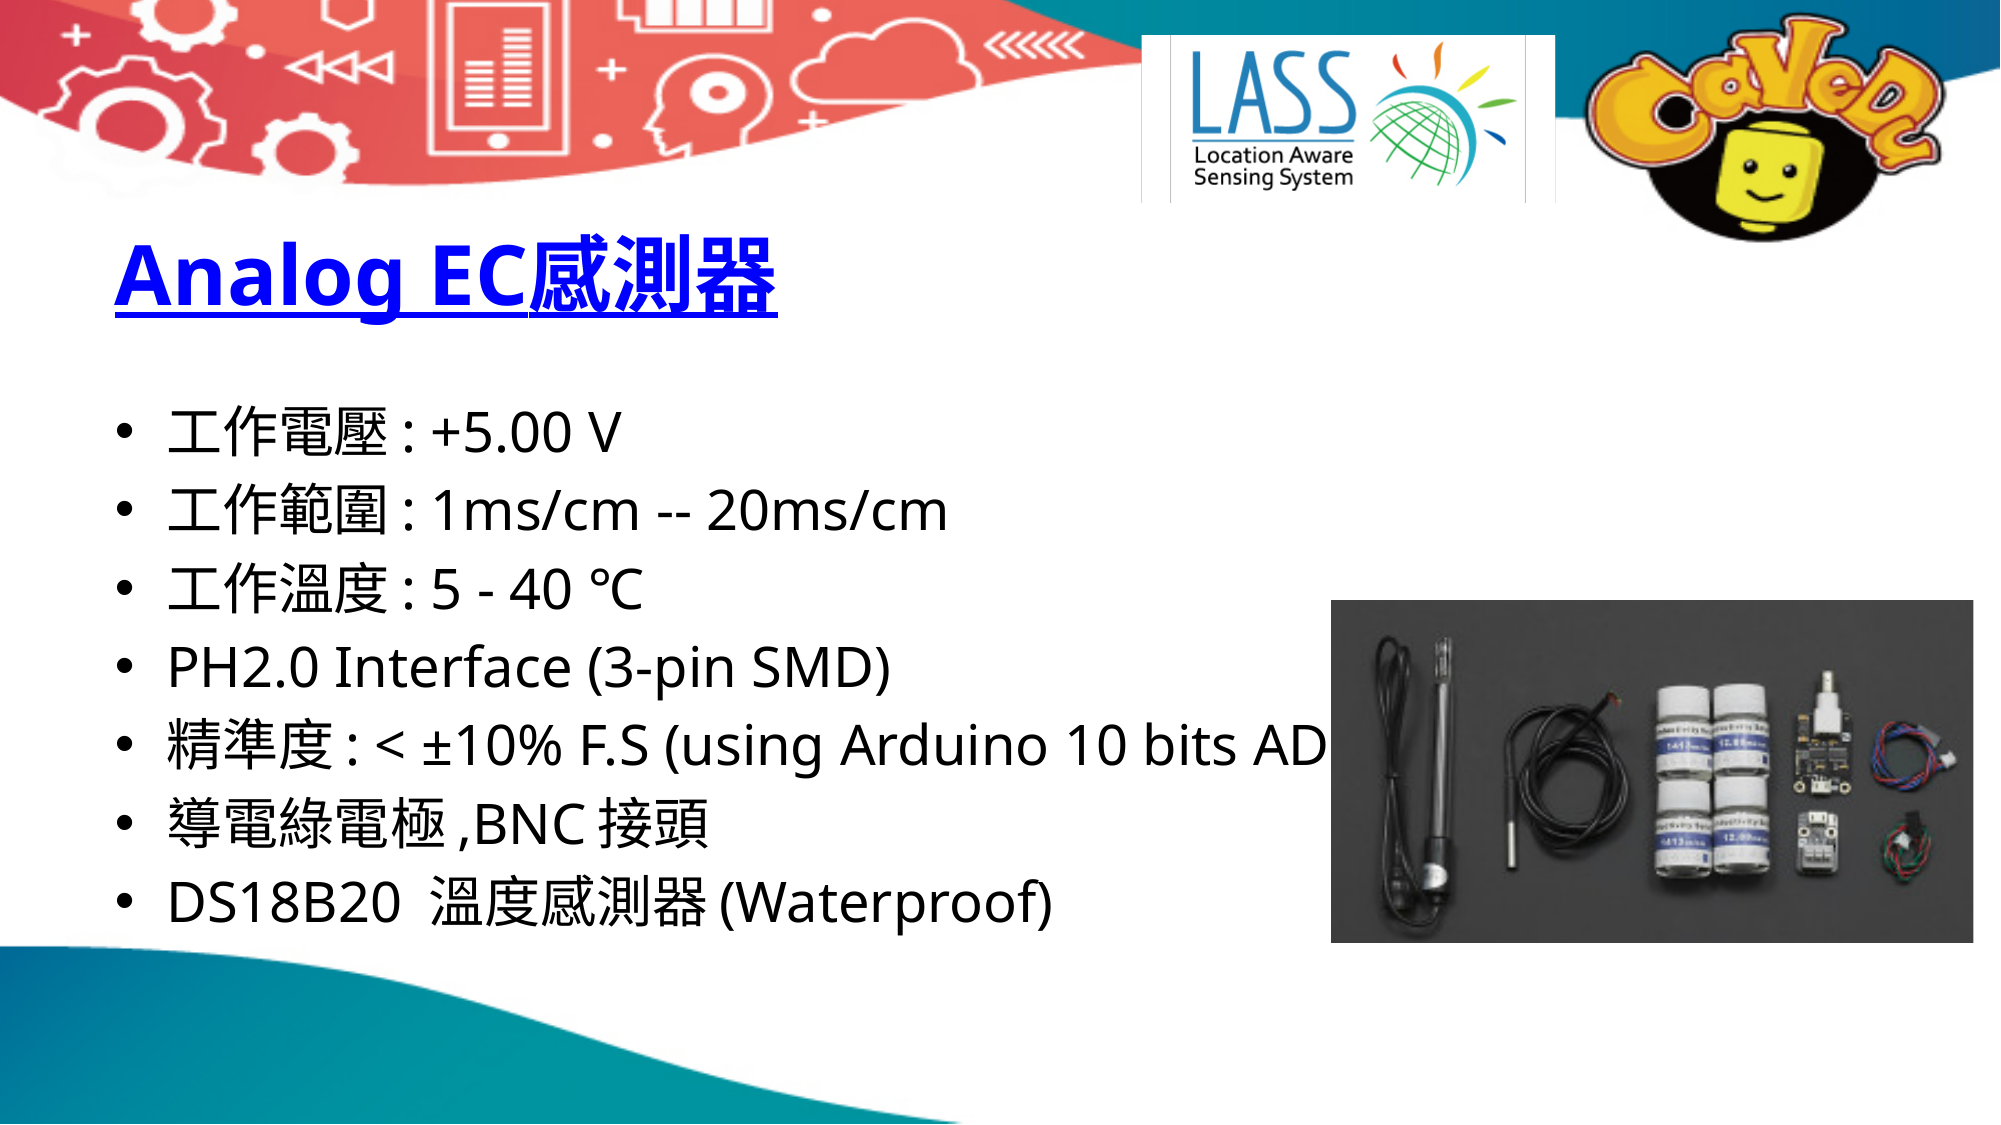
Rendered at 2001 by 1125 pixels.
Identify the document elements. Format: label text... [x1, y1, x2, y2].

title Analog EC感測器 [99, 218, 1900, 347]
list 工作電壓: +5.00 V 工作範圍: 1ms/cm -- 20ms/cm 工作溫度: 5 - 40 ℃ PH2.0 Interface (3-pin SMD) 精準度: < ±10% F.S (using Arduino 10 bits ADC) 導電綠電極,BNC接頭 DS18B20 溫度感測器(Waterproof) [99, 388, 1900, 943]
picture [0, 0, 2000, 1124]
